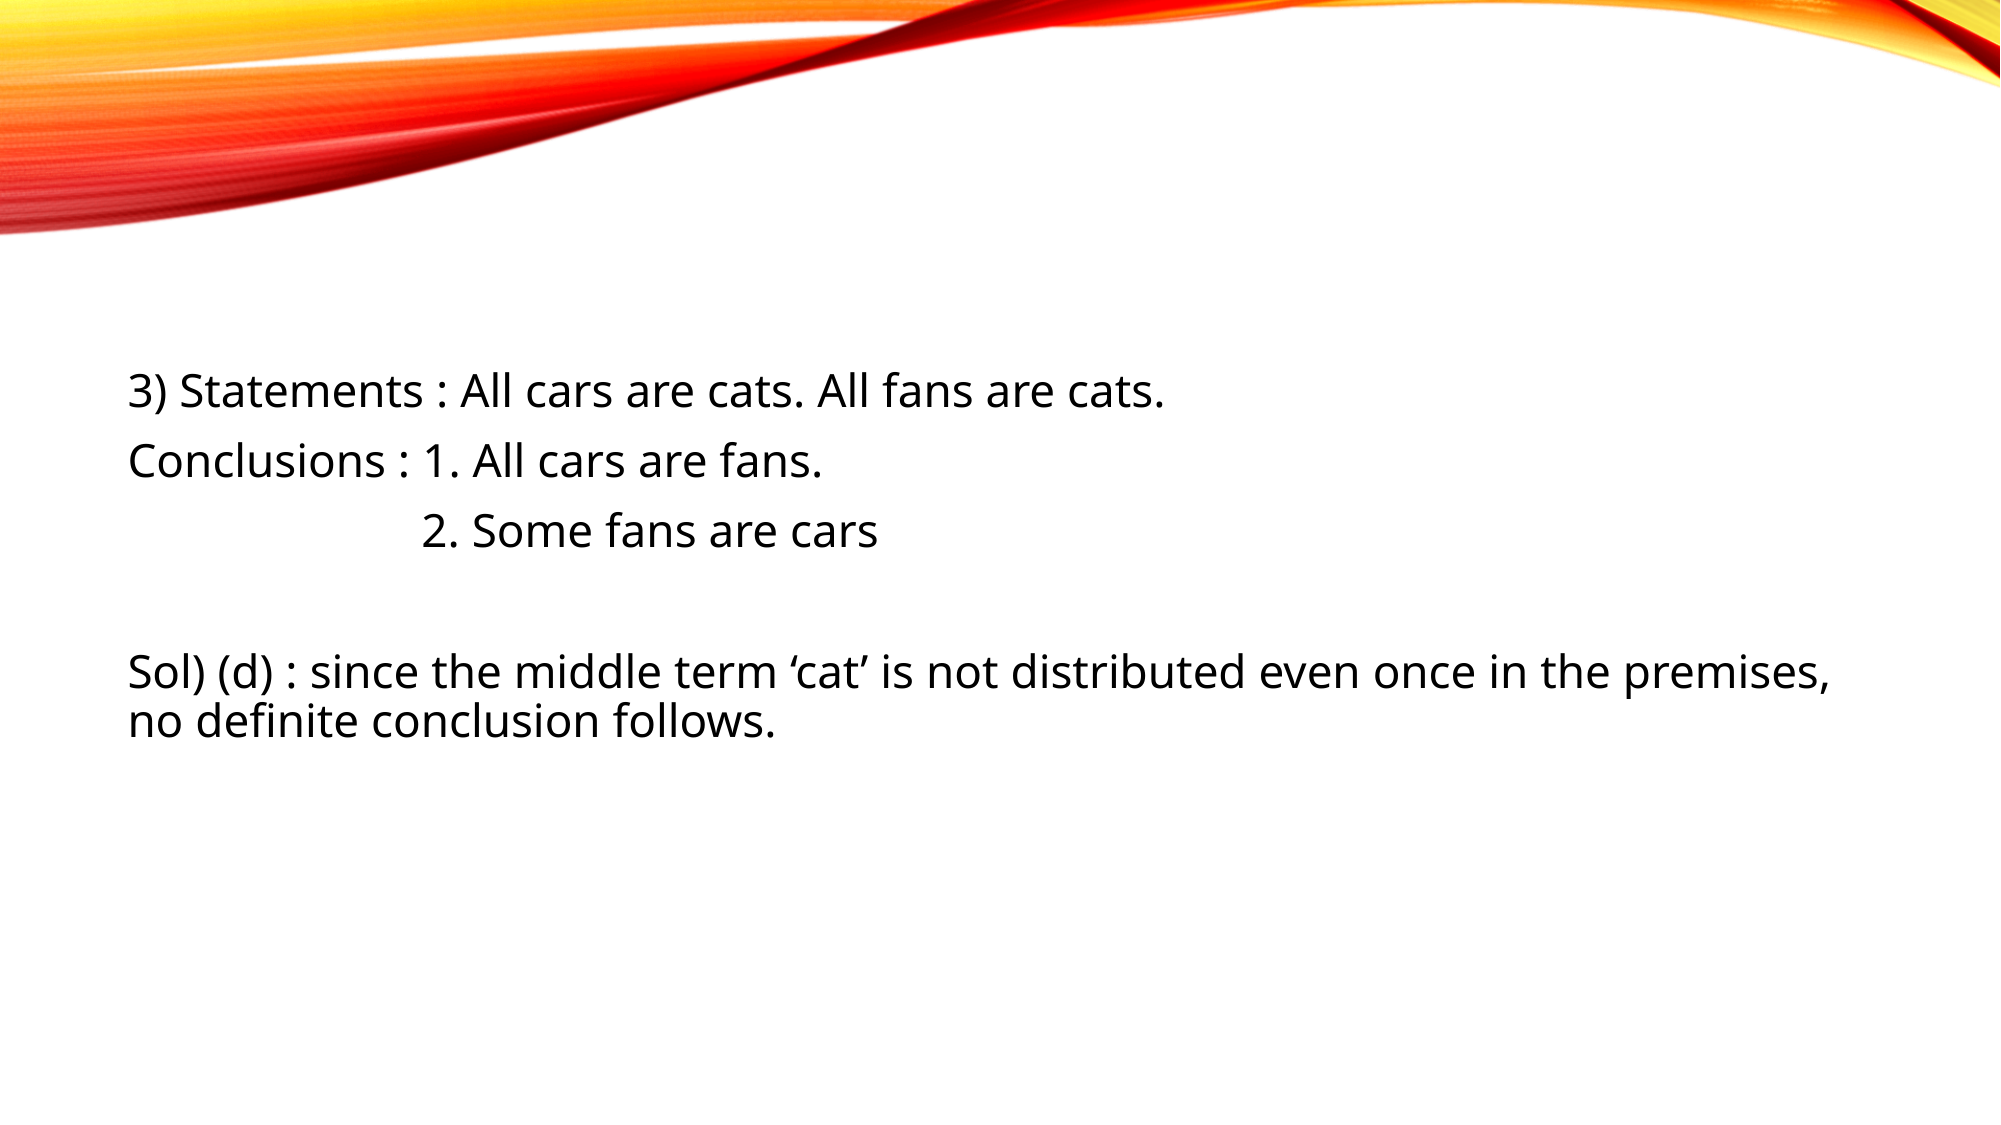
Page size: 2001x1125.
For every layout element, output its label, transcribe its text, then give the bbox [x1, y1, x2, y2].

list 3) Statements : All cars are cats. All fans are cats. Conclusions : 1. All cars are fans. 2. Some fans are cars Sol) (d) : since the middle term ‘cat’ is not distributed even once in the premises, no definite conclusion follows. [112, 360, 1888, 1021]
picture [0, 0, 2000, 237]
